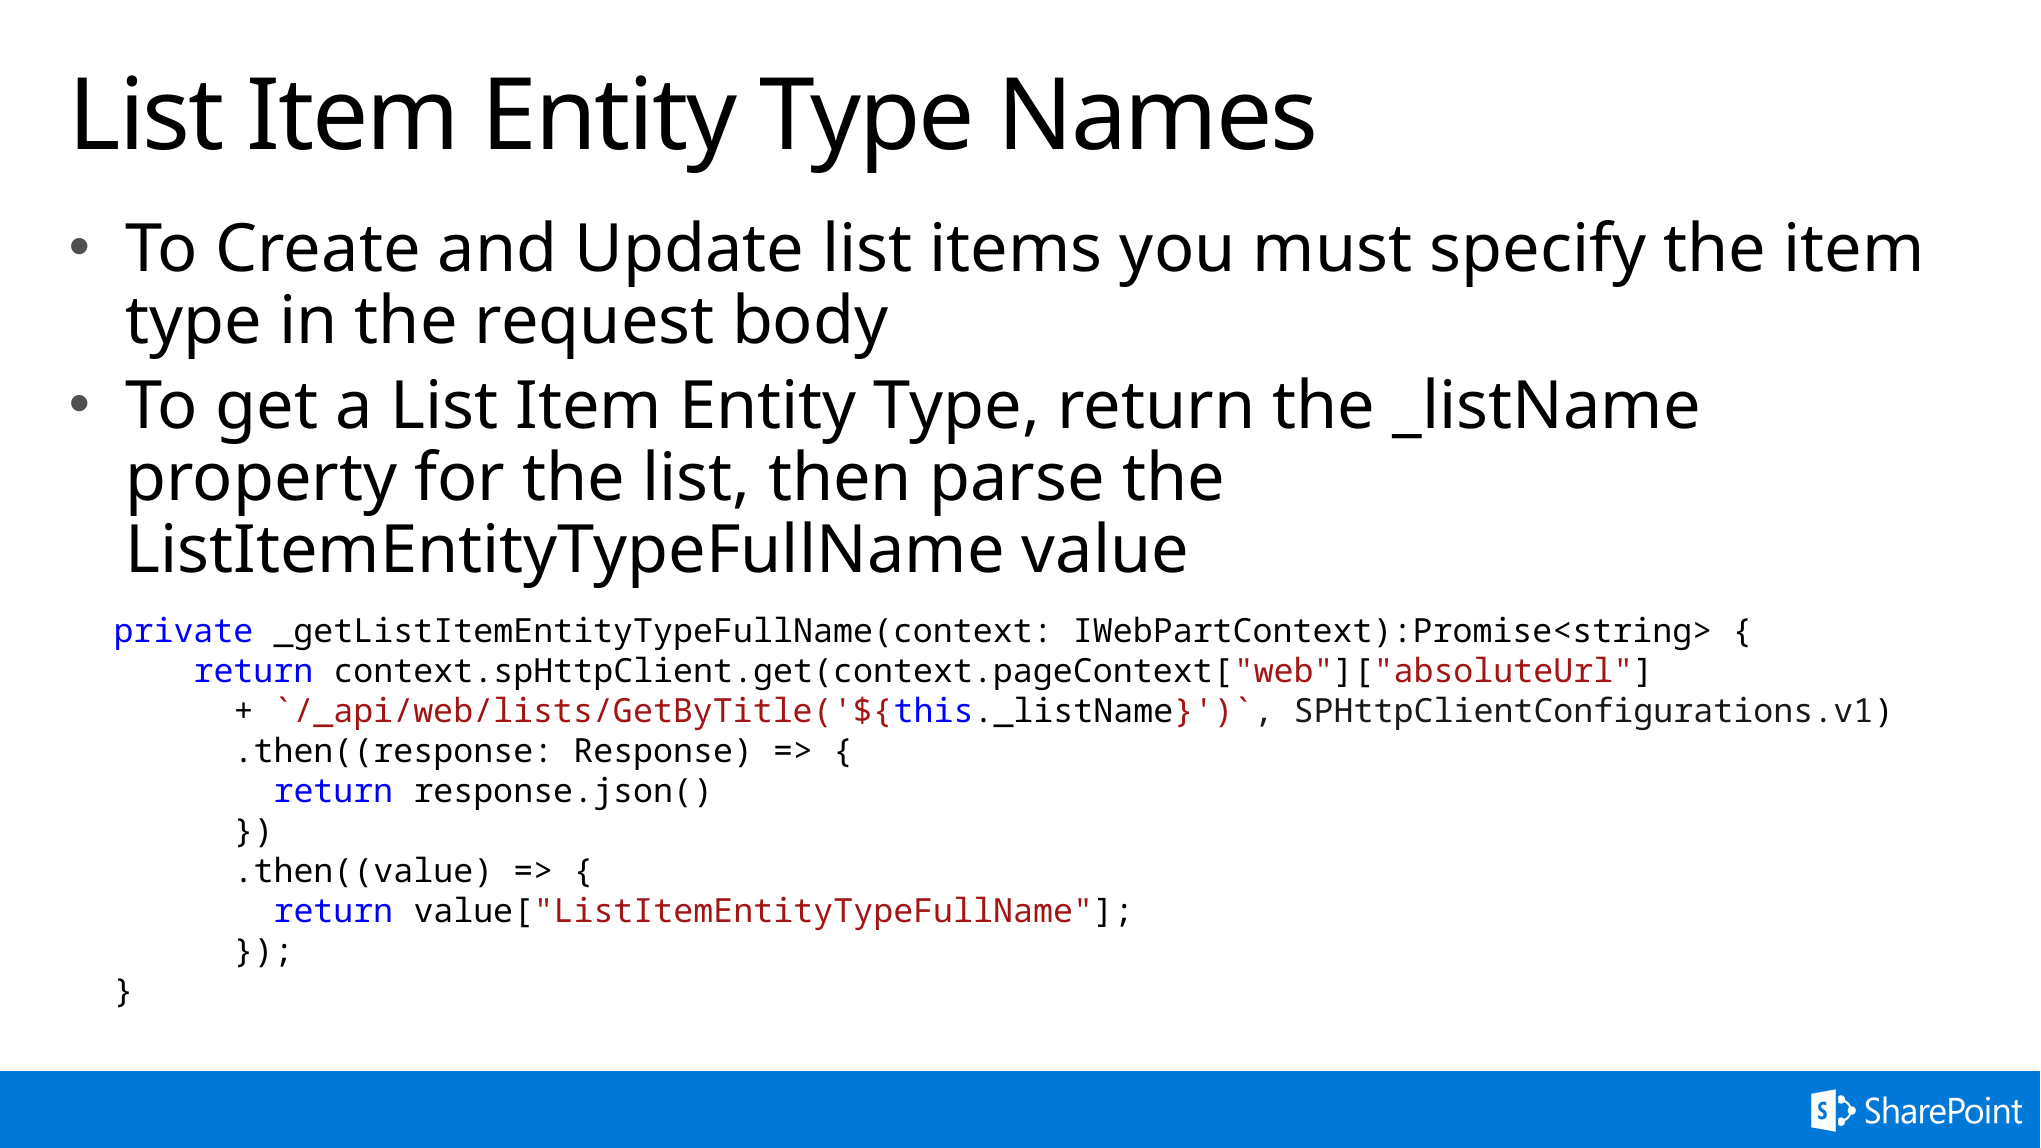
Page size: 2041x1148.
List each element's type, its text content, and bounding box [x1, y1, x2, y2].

text_box private _getListItemEntityTypeFullName(context: IWebPartContext):Promise<string> { return context.spHttpClient.get(context.pageContext["web"]["absoluteUrl"] + `/_api/web/lists/GetByTitle('${this._listName}')`, SPHttpClientConfigurations.v1) .then((response: Response) => { return response.json() }) .then((value) => { return value["ListItemEntityTypeFullName"]; }); } [83, 585, 1957, 1033]
list To Create and Update list items you must specify the item type in the request body To get a List Item Entity Type, return the _listName property for the list, then parse the ListItemEntityTypeFullName value [45, 199, 1996, 537]
title List Item Entity Type Names [45, 48, 1996, 199]
picture [1793, 1071, 2040, 1148]
